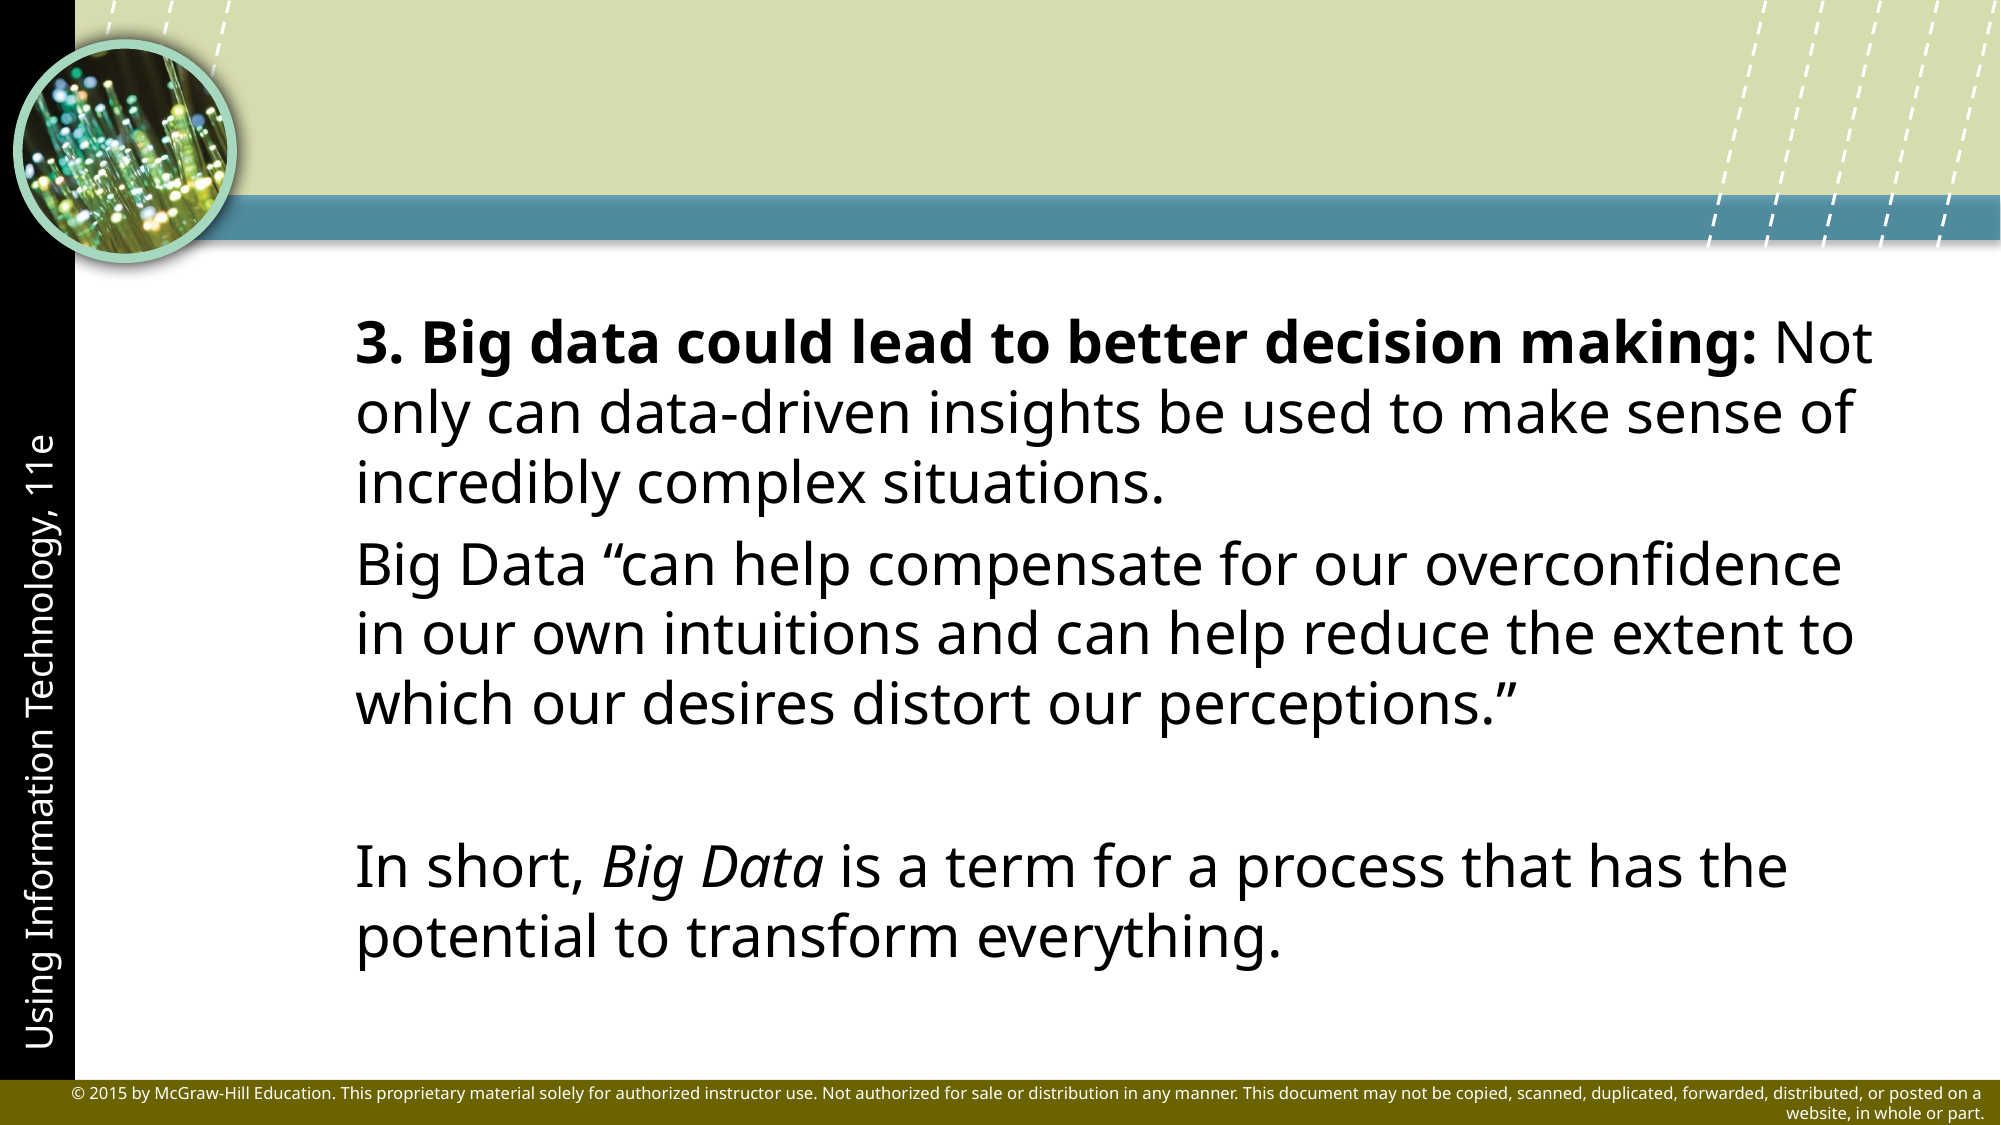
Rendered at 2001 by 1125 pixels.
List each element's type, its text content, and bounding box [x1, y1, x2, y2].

list 3. Big data could lead to better decision making: Not only can data-driven insights be used to make sense of incredibly complex situations. Big Data “can help compensate for our overconfidence in our own intuitions and can help reduce the extent to which our desires distort our perceptions.” In short, Big Data is a term for a process that has the potential to transform everything. [340, 298, 1900, 1005]
picture [23, 49, 227, 253]
